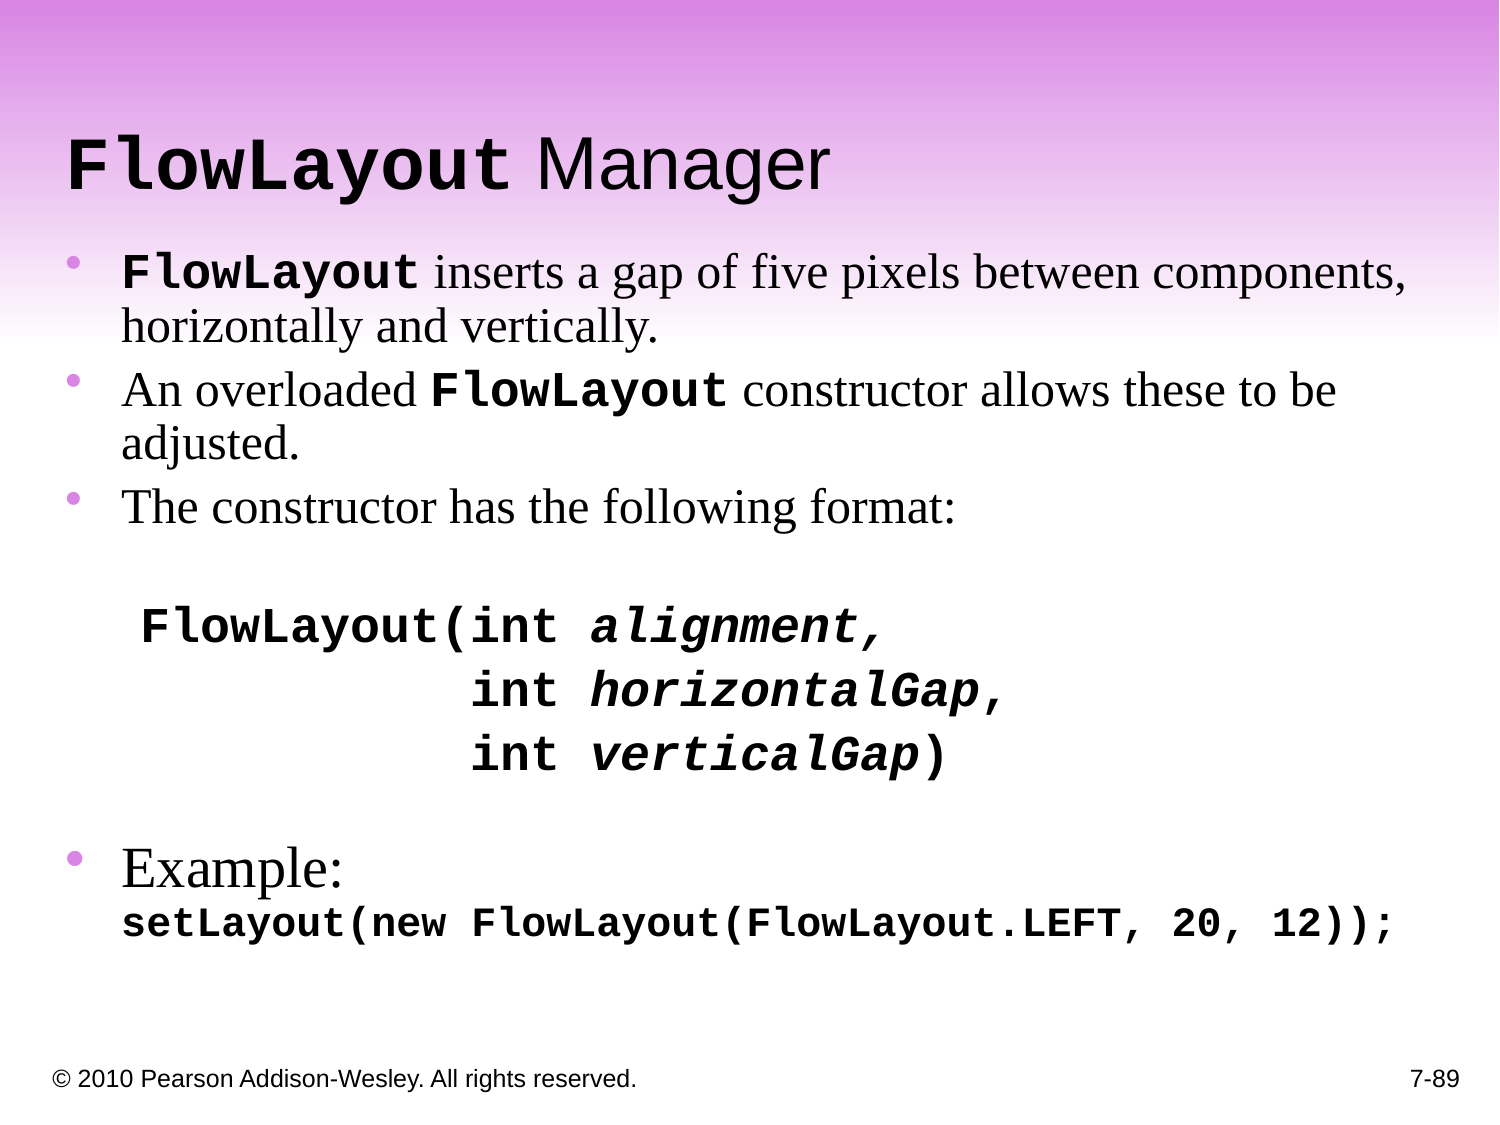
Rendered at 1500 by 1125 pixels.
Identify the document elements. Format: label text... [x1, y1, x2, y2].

list FlowLayout inserts a gap of five pixels between components, horizontally and vertically. An overloaded FlowLayout constructor allows these to be adjusted. The constructor has the following format: FlowLayout(int alignment, int horizontalGap, int verticalGap) Example: setLayout(new FlowLayout(FlowLayout.LEFT, 20, 12)); [50, 237, 1425, 1013]
slide_number 7-89 [1162, 1024, 1476, 1101]
title FlowLayout Manager [50, 49, 1463, 213]
